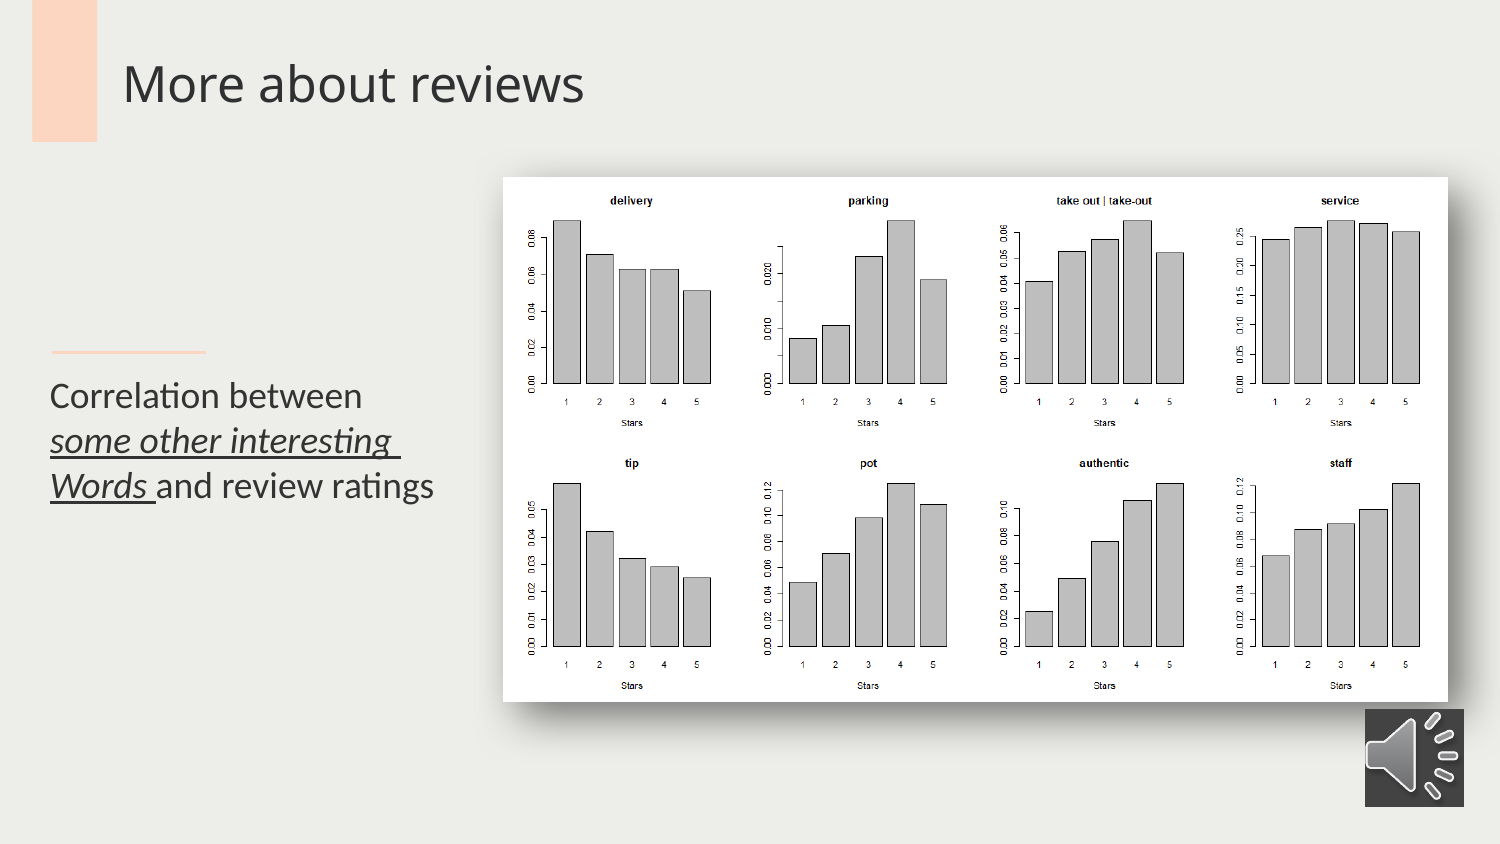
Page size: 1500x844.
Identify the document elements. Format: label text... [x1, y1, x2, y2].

text_box Correlation between some other interesting Words and review ratings [34, 363, 450, 514]
text_box More about reviews [107, 44, 601, 120]
text_box [31, 0, 98, 143]
picture [502, 177, 1448, 702]
picture [1364, 708, 1465, 809]
